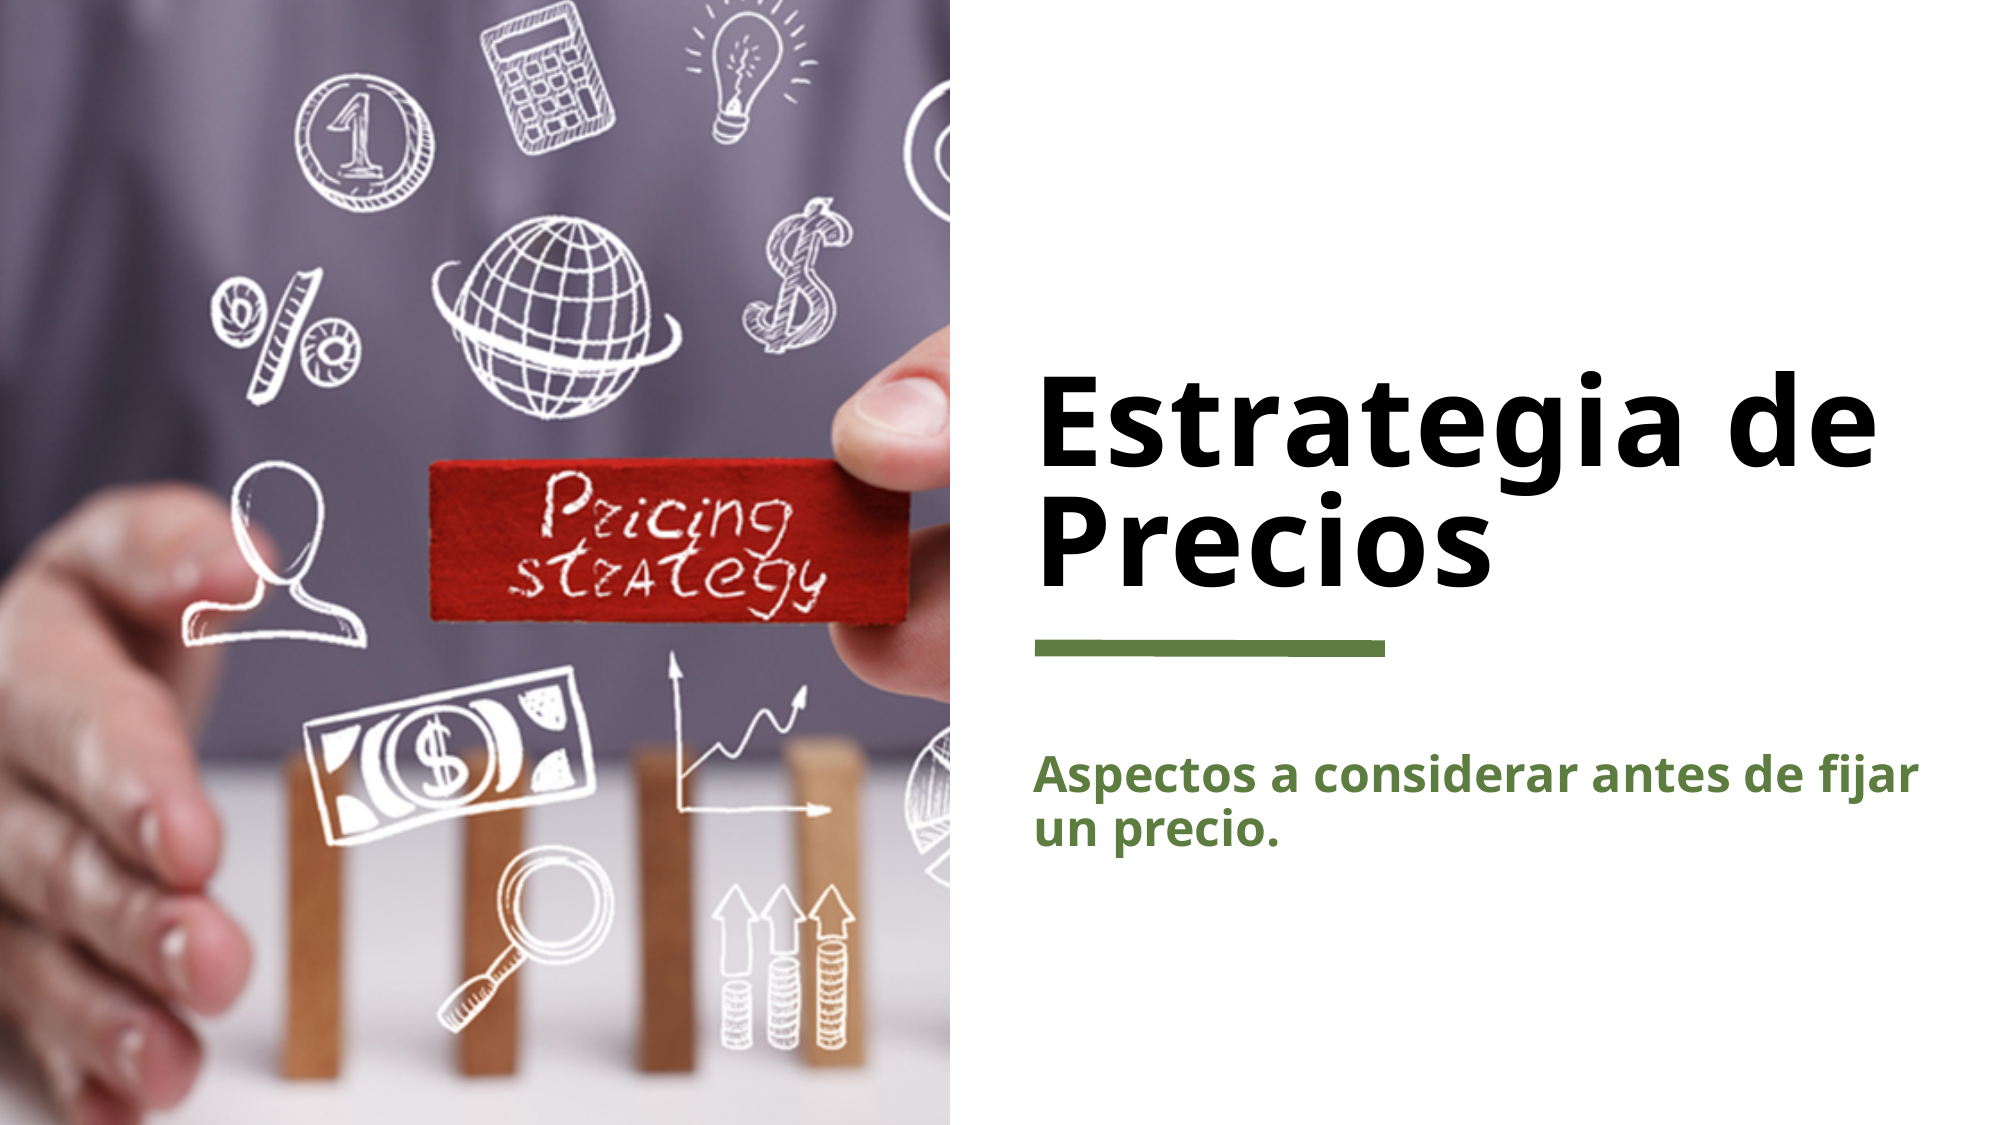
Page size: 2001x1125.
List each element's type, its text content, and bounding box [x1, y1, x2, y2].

picture [0, 0, 950, 1125]
list Aspectos a considerar antes de fijar un precio. [1033, 749, 1934, 1020]
title Estrategia de Precios [1033, 70, 1934, 611]
